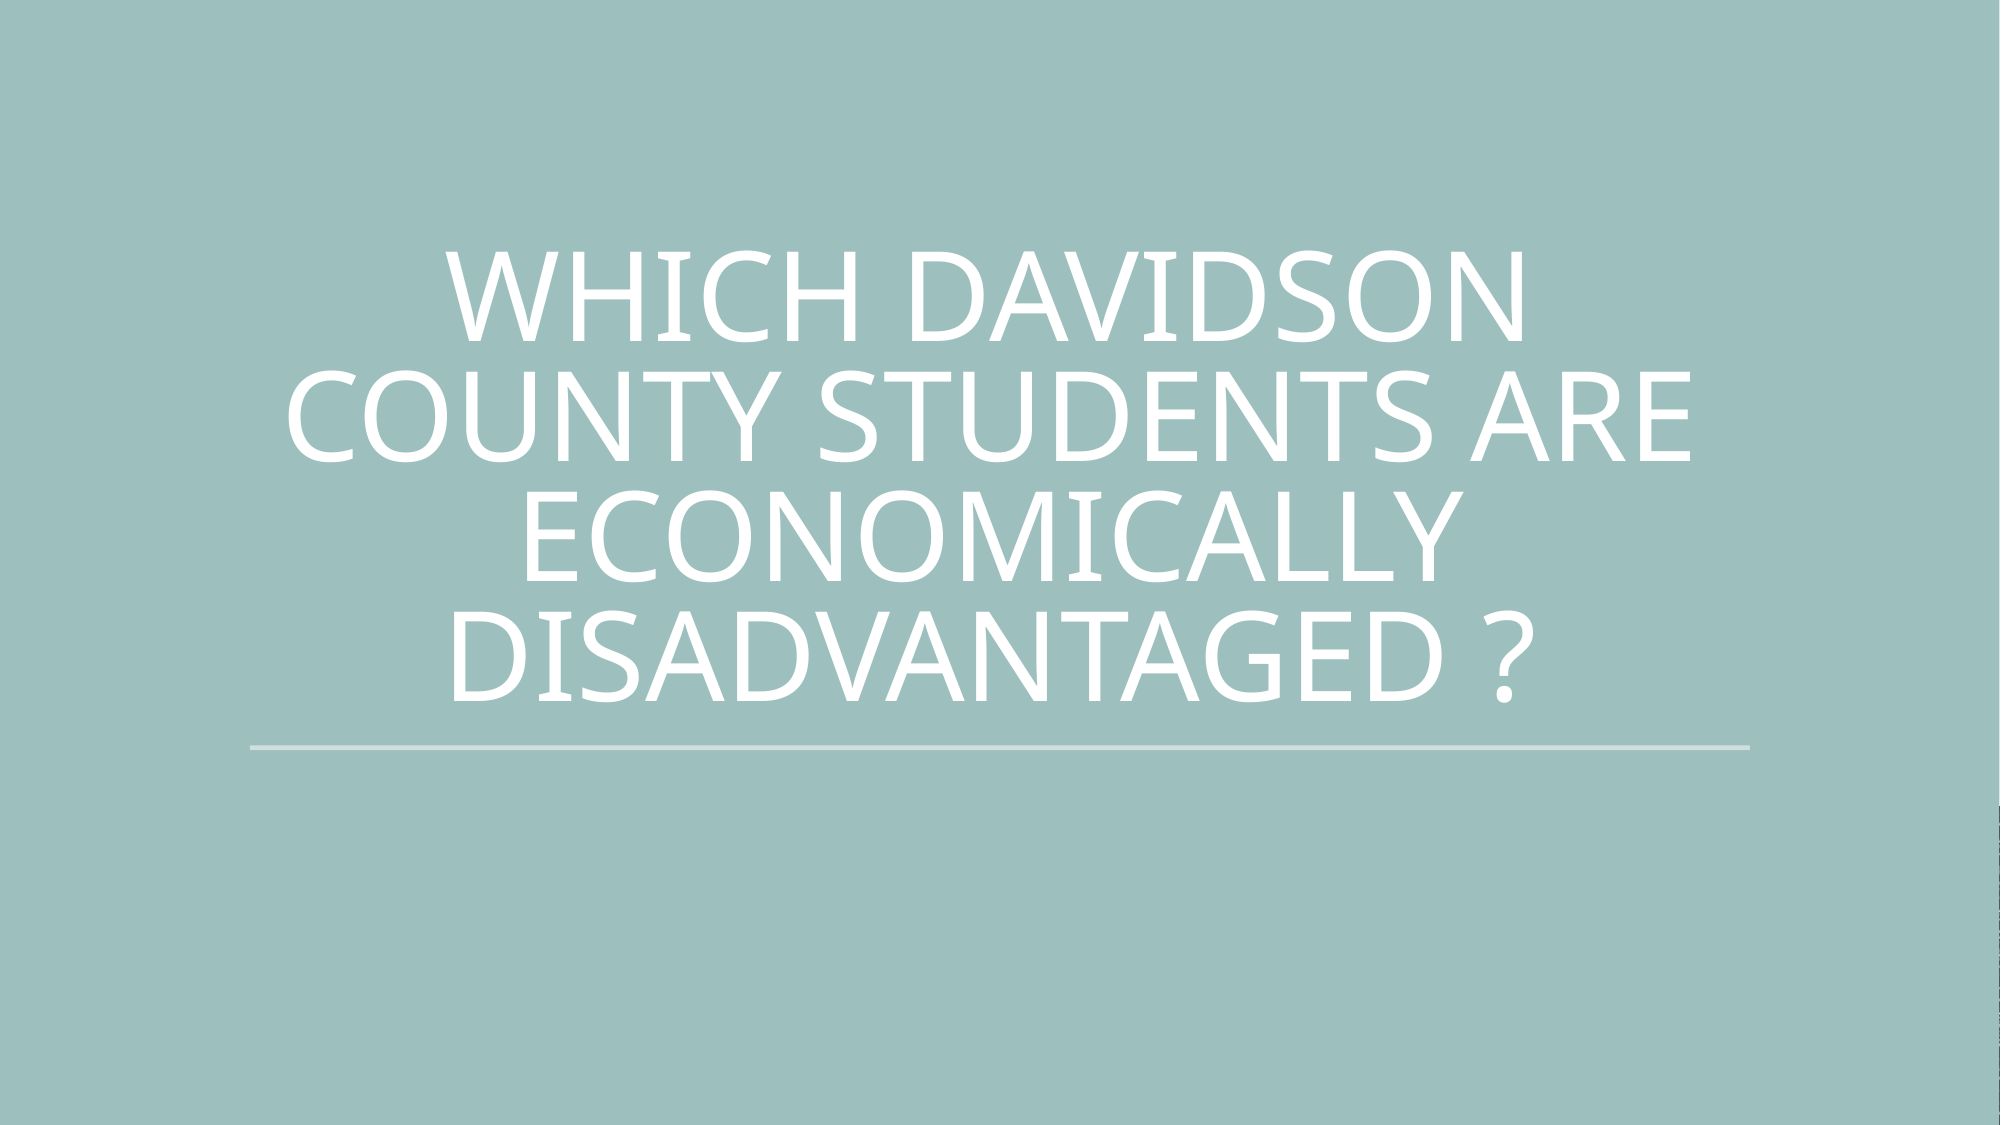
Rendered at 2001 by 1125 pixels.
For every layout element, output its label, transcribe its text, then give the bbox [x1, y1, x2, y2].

text_box [0, 0, 2000, 1125]
title Which Davidson County students are Economically Disadvantaged ? [172, 154, 1808, 733]
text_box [1584, 669, 1759, 844]
